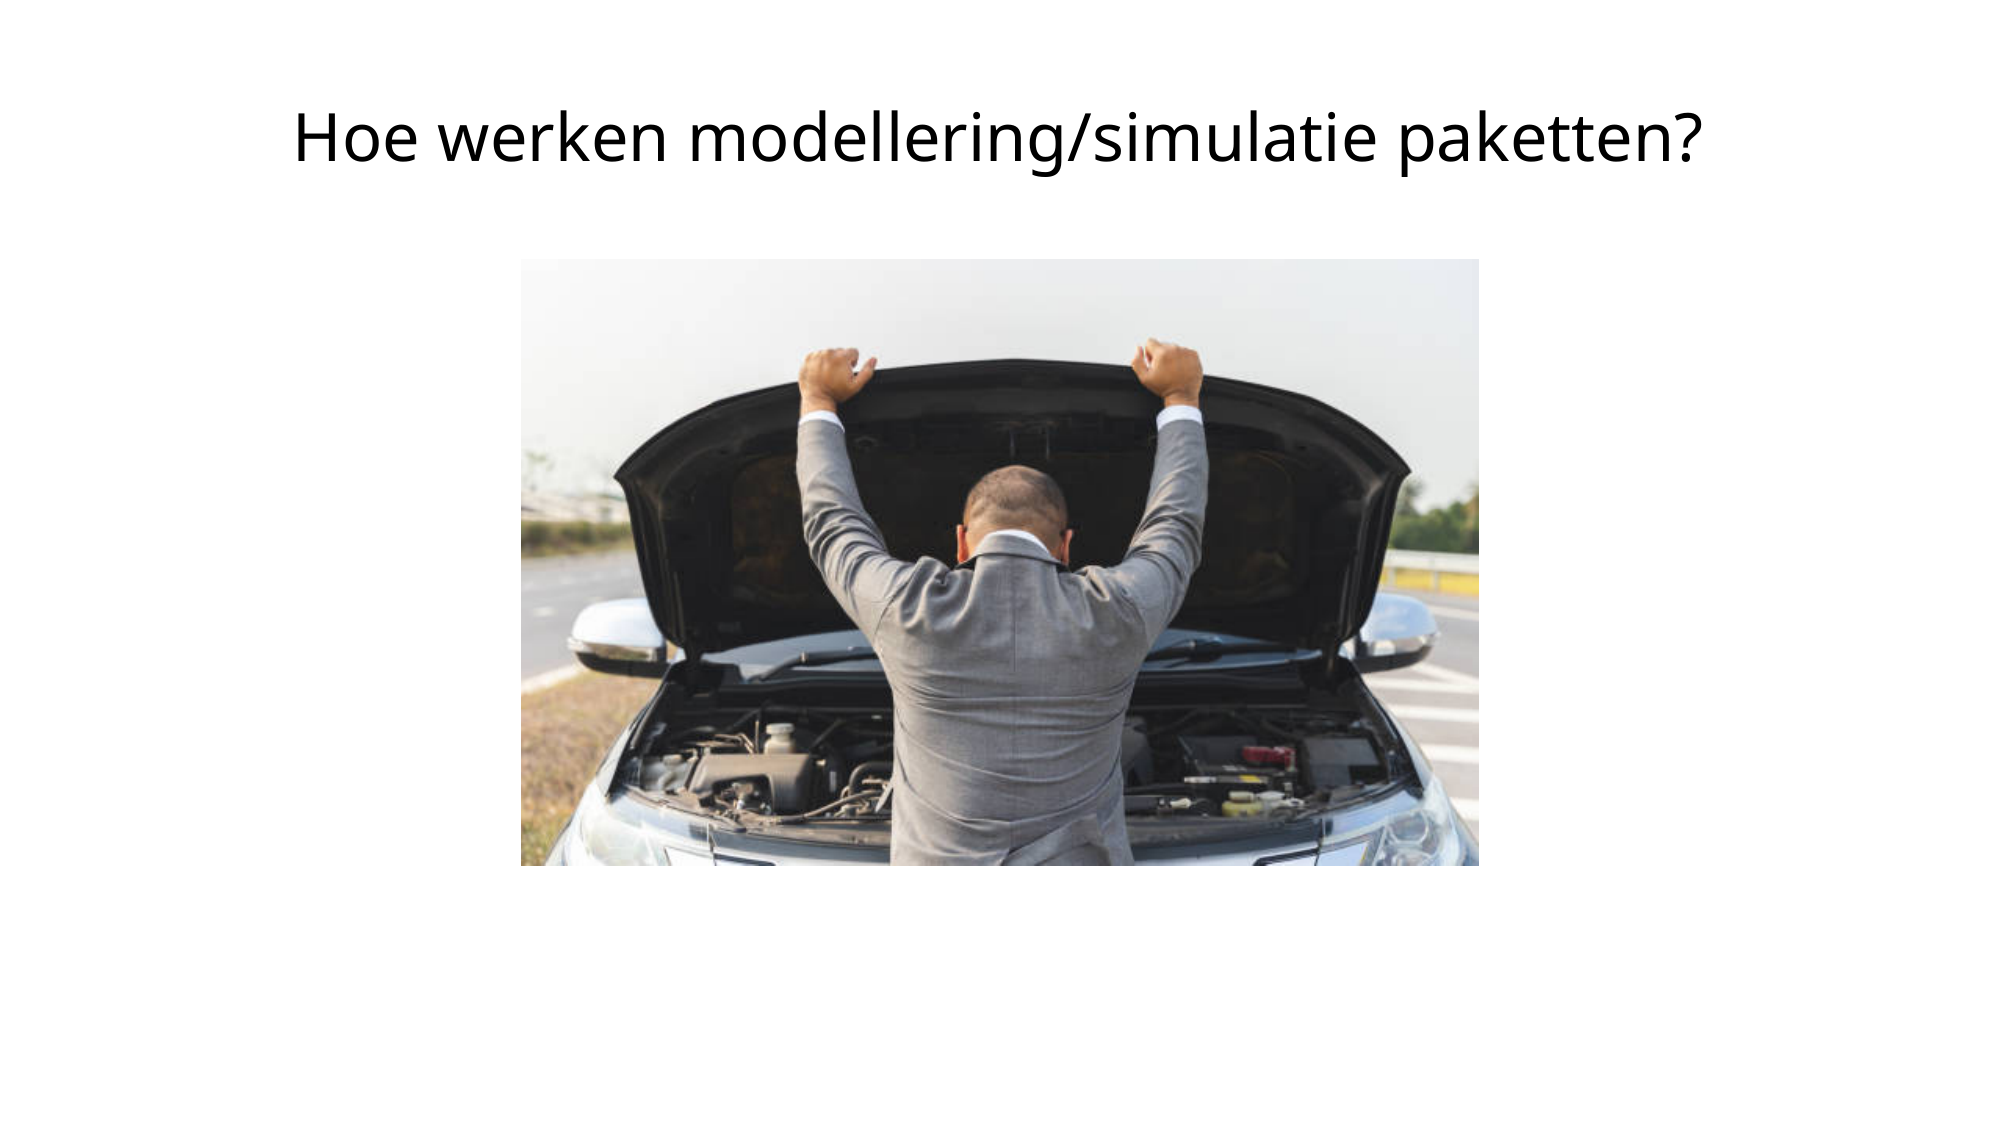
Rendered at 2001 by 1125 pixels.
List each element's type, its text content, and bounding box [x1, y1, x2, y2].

text_box Hoe werken modellering/simulatie paketten? [278, 87, 1722, 183]
picture [521, 258, 1479, 867]
